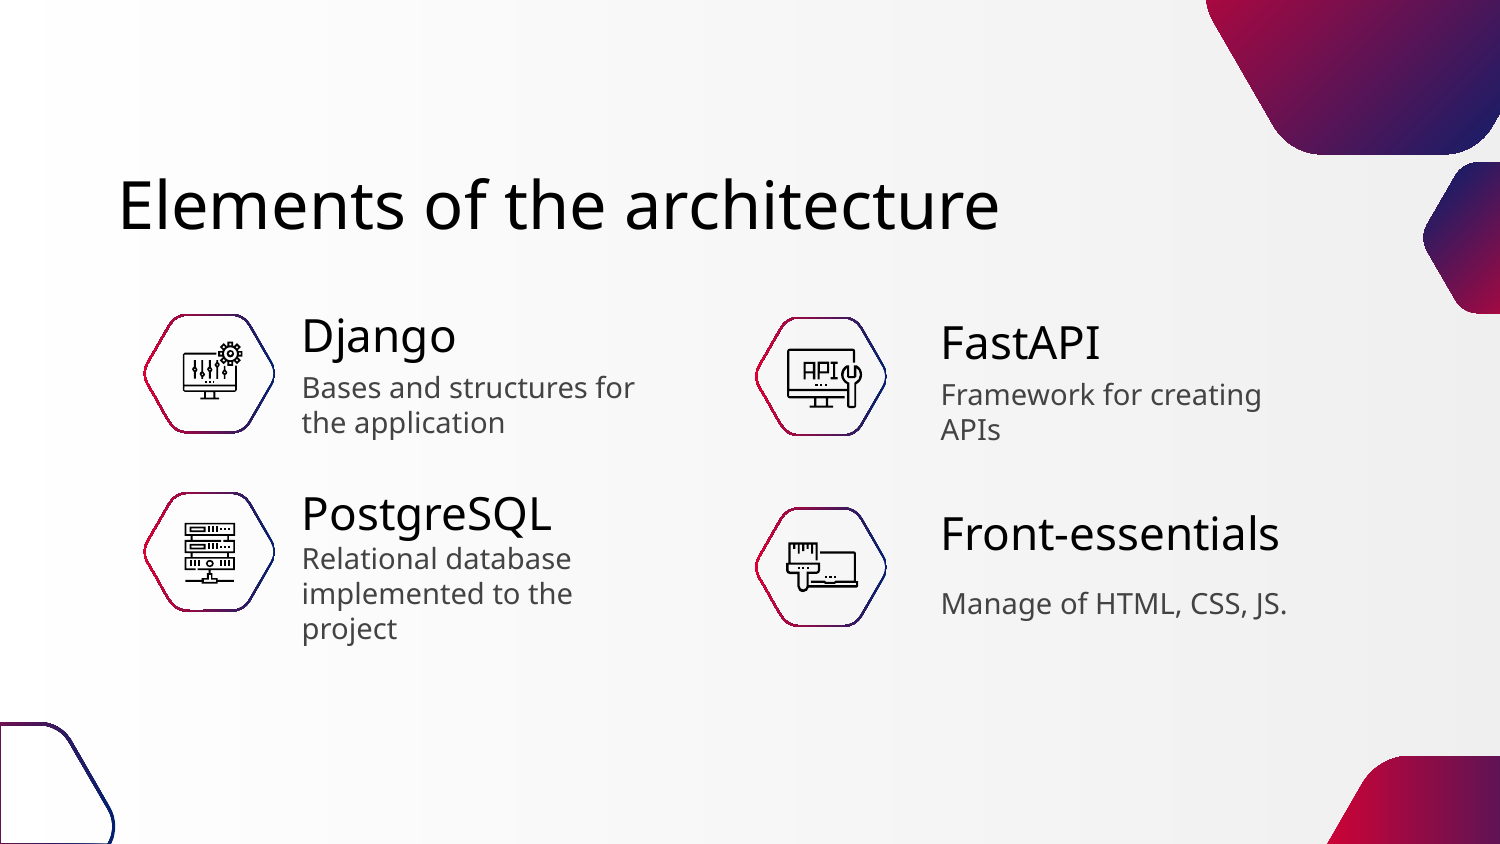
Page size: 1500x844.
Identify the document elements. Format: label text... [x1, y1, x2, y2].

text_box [786, 348, 863, 409]
title Elements of the architecture [101, 158, 1368, 247]
subtitle Manage of HTML, CSS, JS. [925, 568, 1313, 638]
text_box [143, 313, 276, 434]
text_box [182, 341, 243, 400]
subtitle Framework for creating APIs [925, 376, 1313, 447]
subtitle FastAPI [925, 306, 1225, 377]
subtitle Front-essentials [925, 497, 1453, 568]
subtitle Relational database implemented to the project [286, 557, 674, 628]
subtitle Django [286, 298, 586, 370]
text_box [755, 316, 887, 437]
subtitle PostgreSQL [286, 477, 615, 548]
subtitle Bases and structures for the application [286, 369, 674, 440]
text_box [143, 491, 276, 612]
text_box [184, 522, 236, 584]
text_box [755, 507, 887, 628]
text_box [785, 542, 859, 593]
